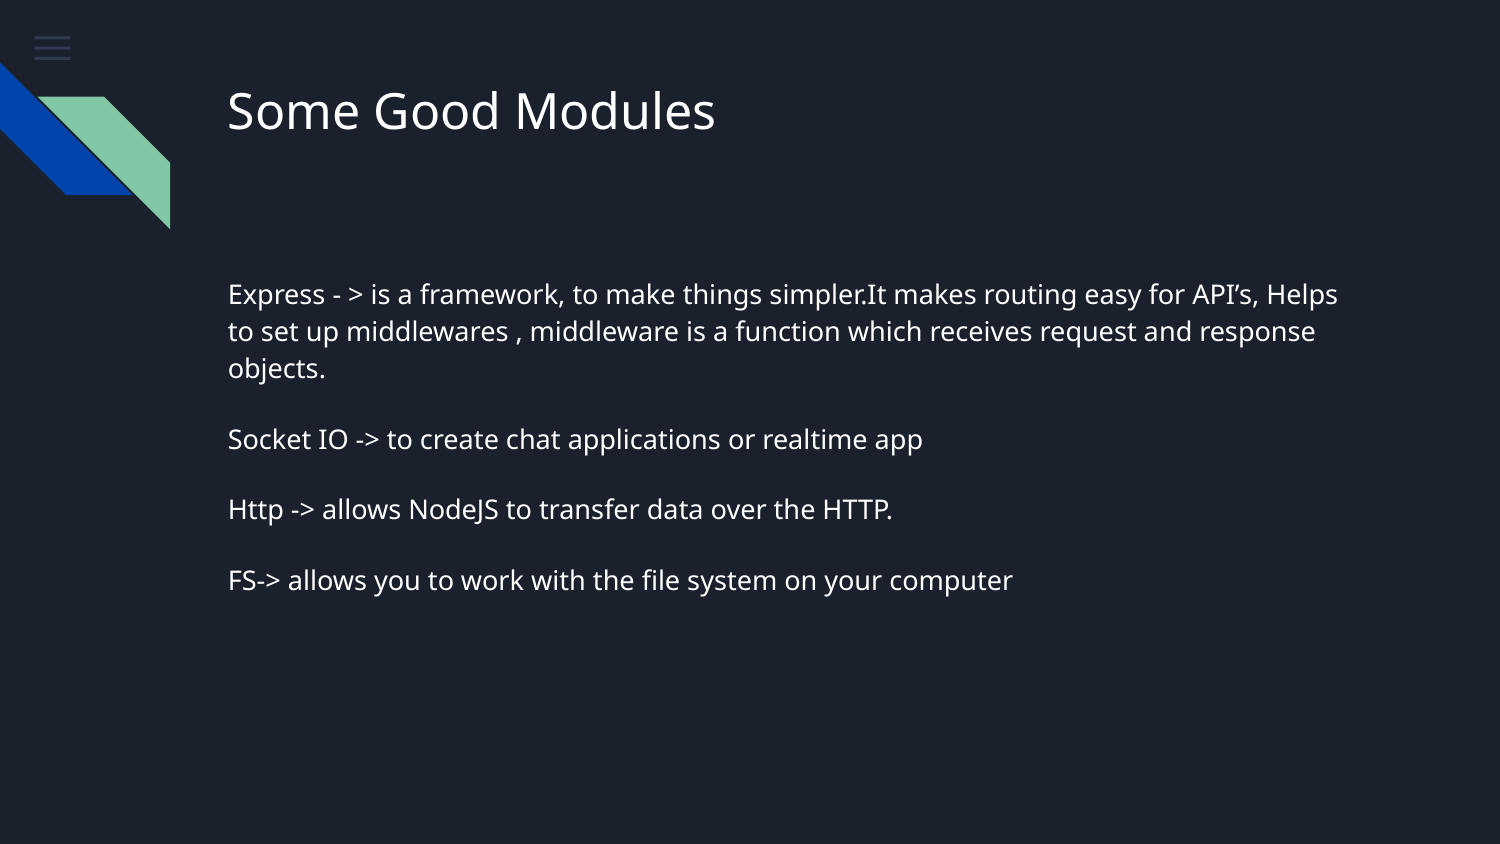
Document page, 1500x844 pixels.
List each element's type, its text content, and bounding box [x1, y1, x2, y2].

list Express - > is a framework, to make things simpler.It makes routing easy for API’s, Helps to set up middlewares , middleware is a function which receives request and response objects. Socket IO -> to create chat applications or realtime app Http -> allows NodeJS to transfer data over the HTTP. FS-> allows you to work with the file system on your computer [212, 257, 1368, 627]
title Some Good Modules [212, 64, 1368, 215]
